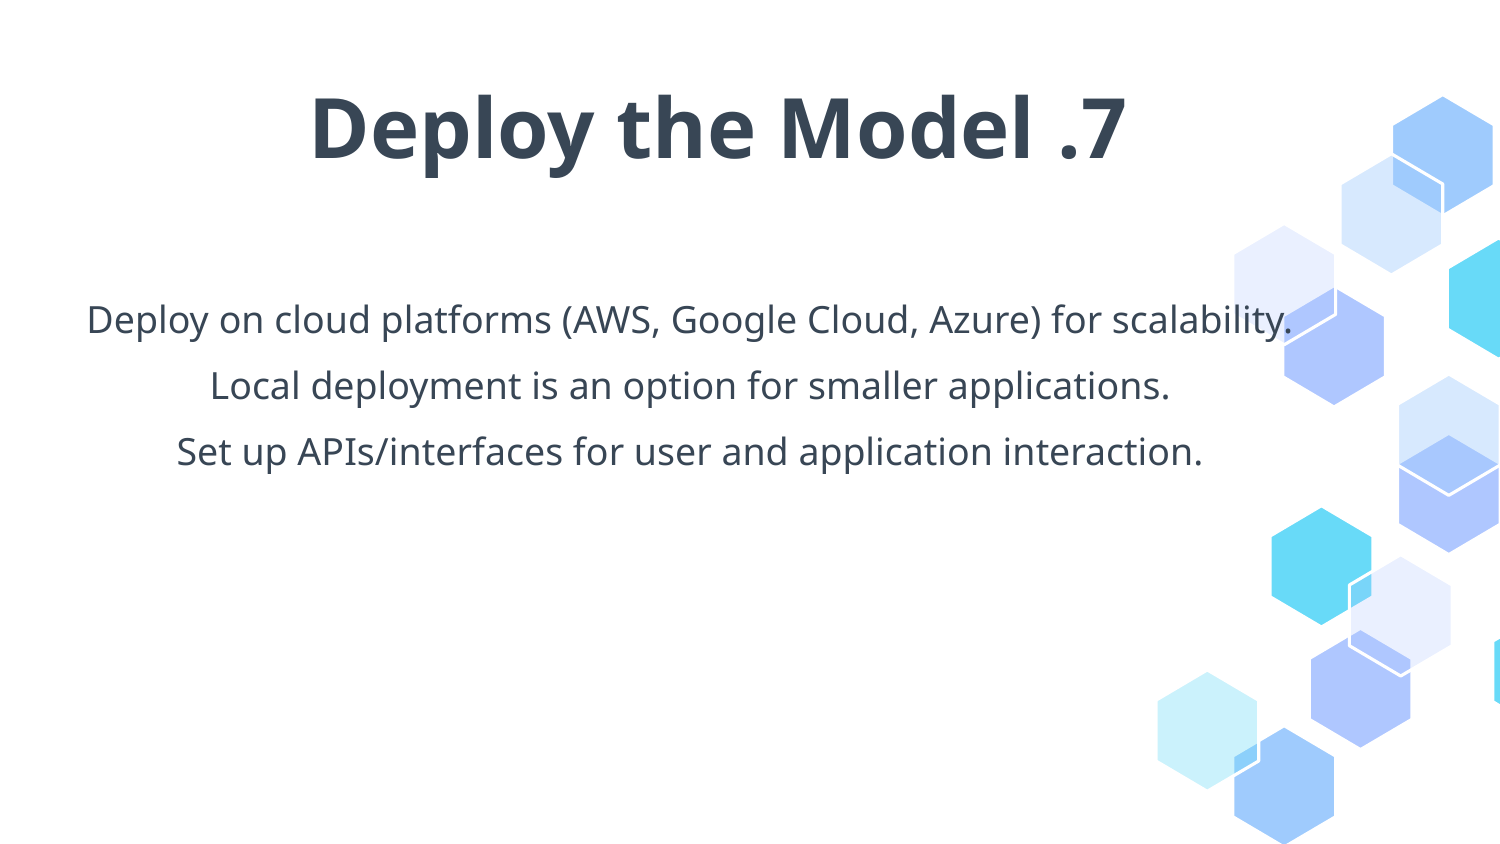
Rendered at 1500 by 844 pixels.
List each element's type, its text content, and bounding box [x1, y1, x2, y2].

title 7. Deploy the Model [0, 0, 1143, 191]
subtitle Deploy on cloud platforms (AWS, Google Cloud, Azure) for scalability. Local deployment is an option for smaller applications. Set up APIs/interfaces for user and application interaction. [15, 280, 1155, 606]
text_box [1155, 94, 1500, 844]
